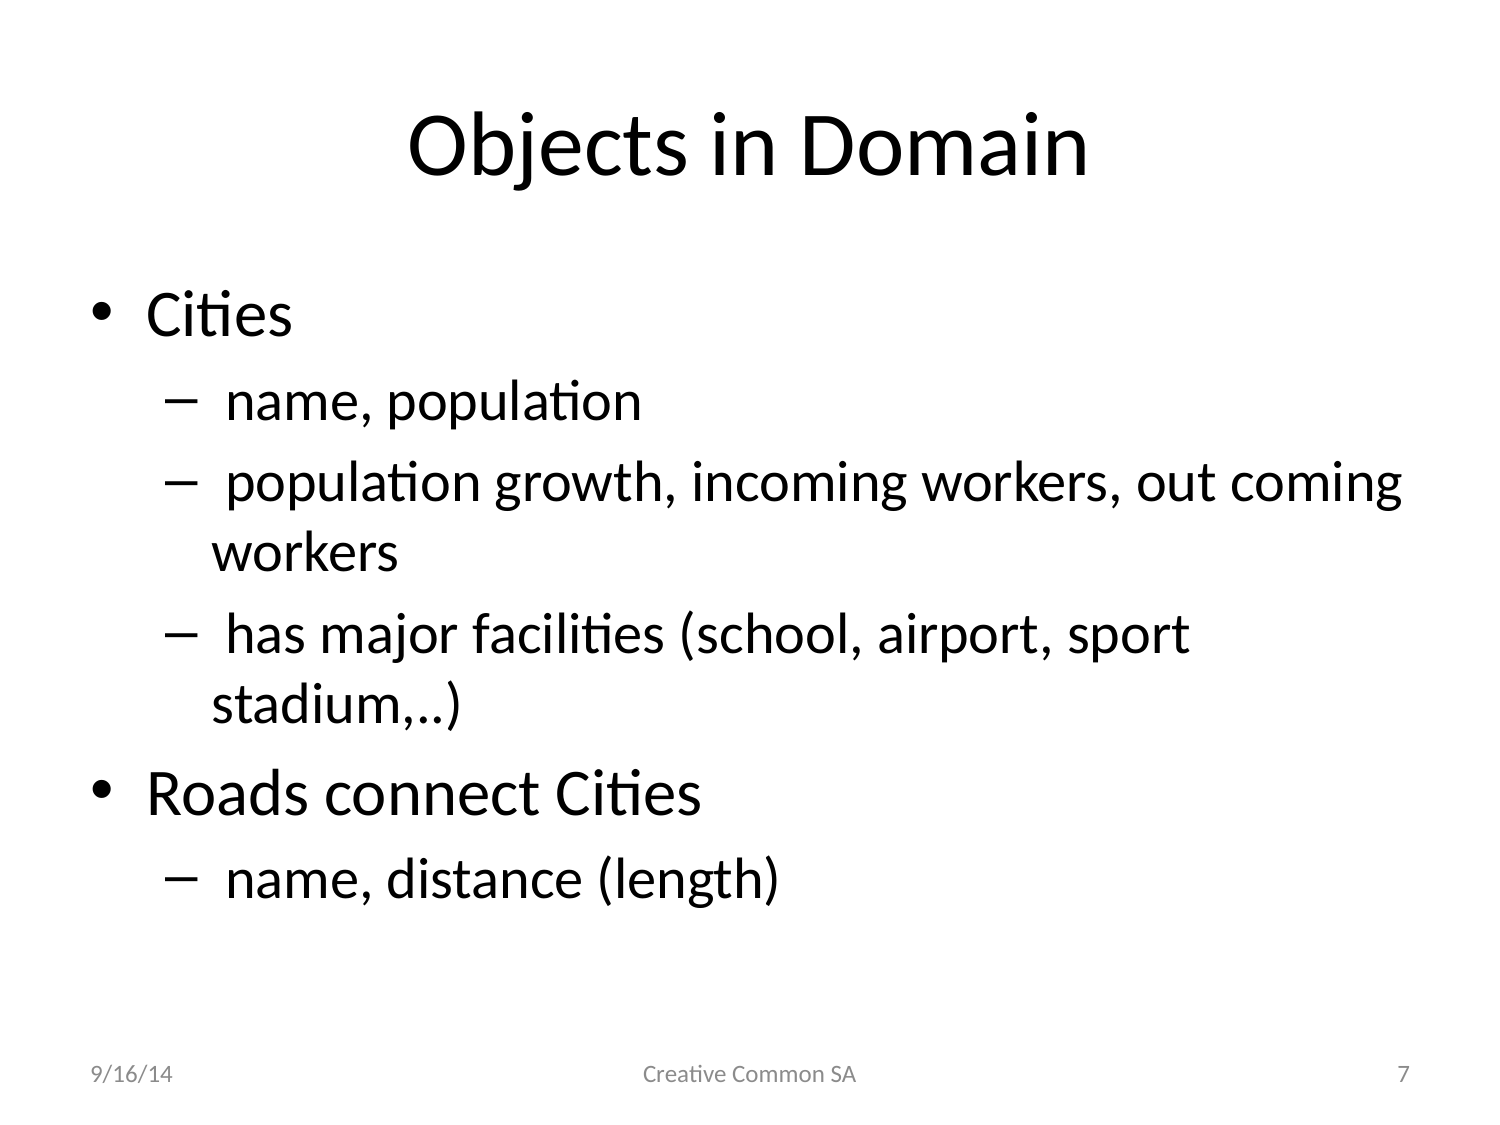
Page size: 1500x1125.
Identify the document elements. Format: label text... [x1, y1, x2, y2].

title Objects in Domain [75, 45, 1425, 233]
slide_number 7 [1074, 1042, 1425, 1103]
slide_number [75, 1042, 425, 1103]
list Cities name, population population growth, incoming workers, out coming workers has major facilities (school, airport, sport stadium,..) Roads connect Cities name, distance (length) [75, 262, 1425, 1005]
footer Creative Common SA [512, 1042, 988, 1103]
